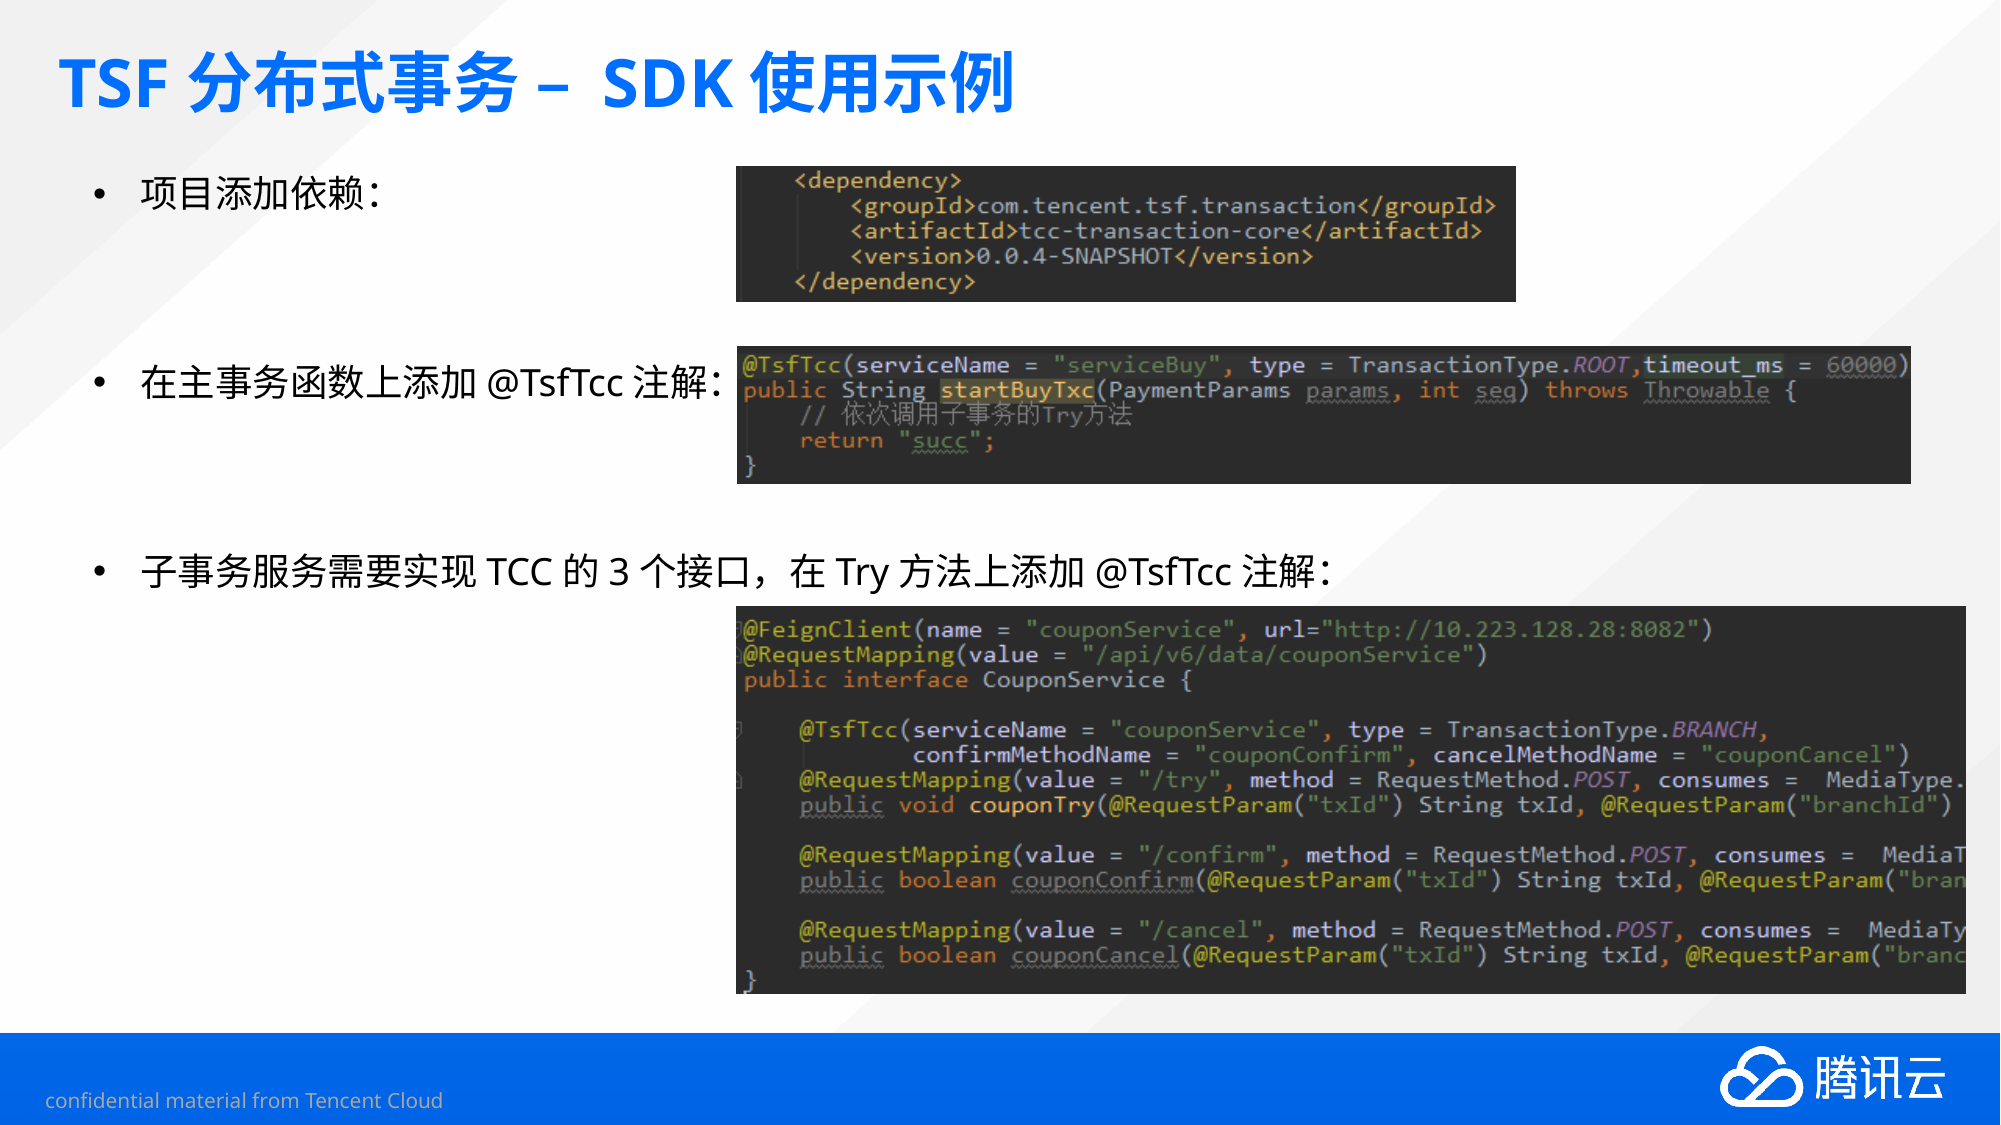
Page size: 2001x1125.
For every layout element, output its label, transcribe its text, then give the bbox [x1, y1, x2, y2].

picture [0, 0, 2000, 1033]
picture [1720, 1046, 1945, 1107]
title TSF分布式事务 – SDK使用示例 [43, 39, 1957, 133]
text_box 项目添加依赖： 在主事务函数上添加@TsfTcc注解： 子事务服务需要实现TCC的3个接口，在Try方法上添加@TsfTcc注解： [78, 145, 1508, 664]
